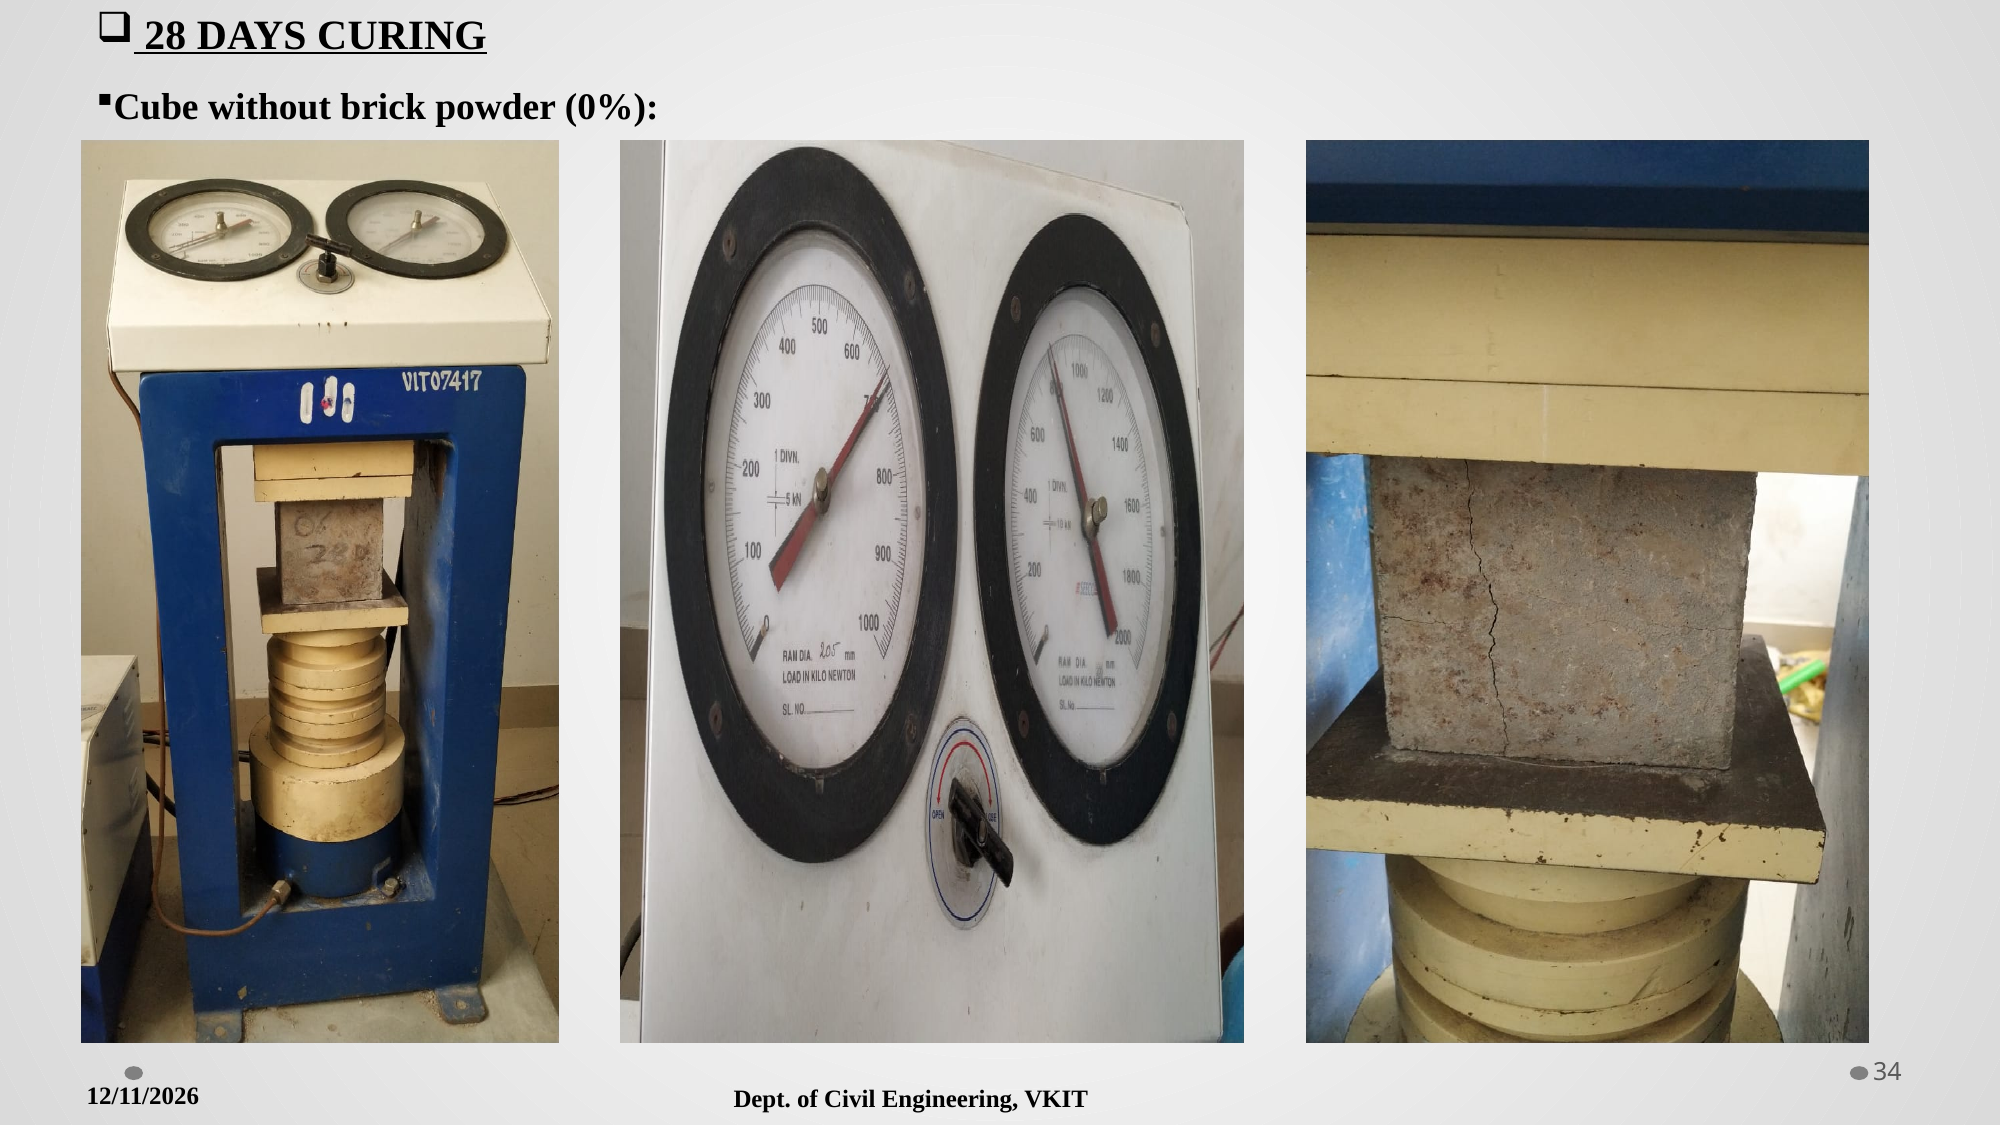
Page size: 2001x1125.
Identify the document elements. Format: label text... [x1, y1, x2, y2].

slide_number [25, 1065, 207, 1125]
picture [620, 140, 1244, 1043]
picture [1305, 140, 1869, 1043]
footer Dept. of Civil Engineering, VKIT [726, 1067, 1349, 1125]
slide_number 34 [1868, 1042, 1992, 1103]
picture [81, 140, 559, 1043]
text_box 28 DAYS CURING Cube without brick powder (0%): [81, 0, 1869, 1045]
